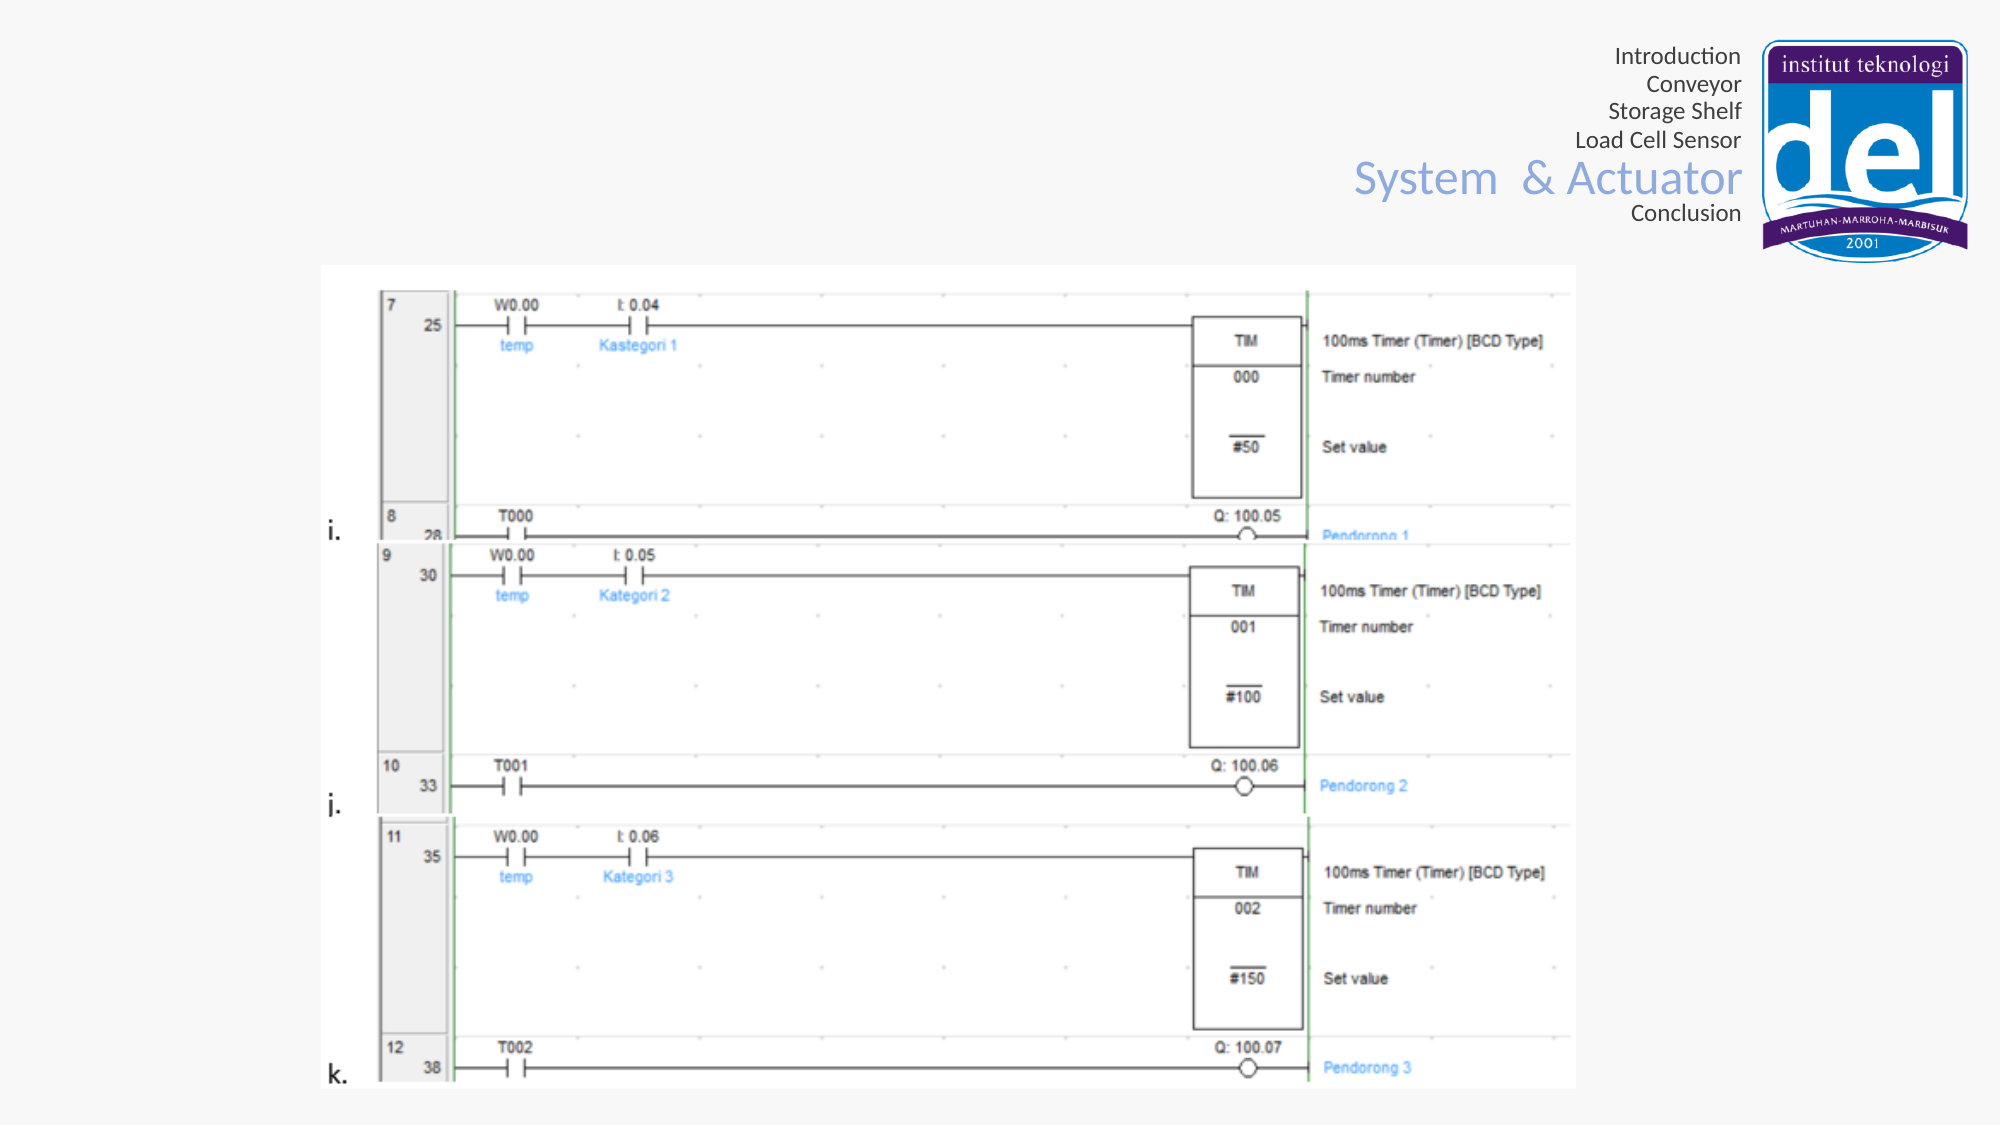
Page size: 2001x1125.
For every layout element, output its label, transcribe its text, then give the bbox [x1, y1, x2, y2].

picture [1758, 34, 1971, 266]
text_box System & Actuator [1275, 136, 1758, 212]
text_box Storage Shelf [1274, 105, 1757, 133]
picture [321, 265, 1576, 1089]
text_box Conveyor [1274, 77, 1757, 105]
text_box Introduction [1273, 31, 1757, 77]
text_box Load Cell Sensor [1274, 133, 1757, 161]
text_box Conclusion [1274, 189, 1757, 234]
